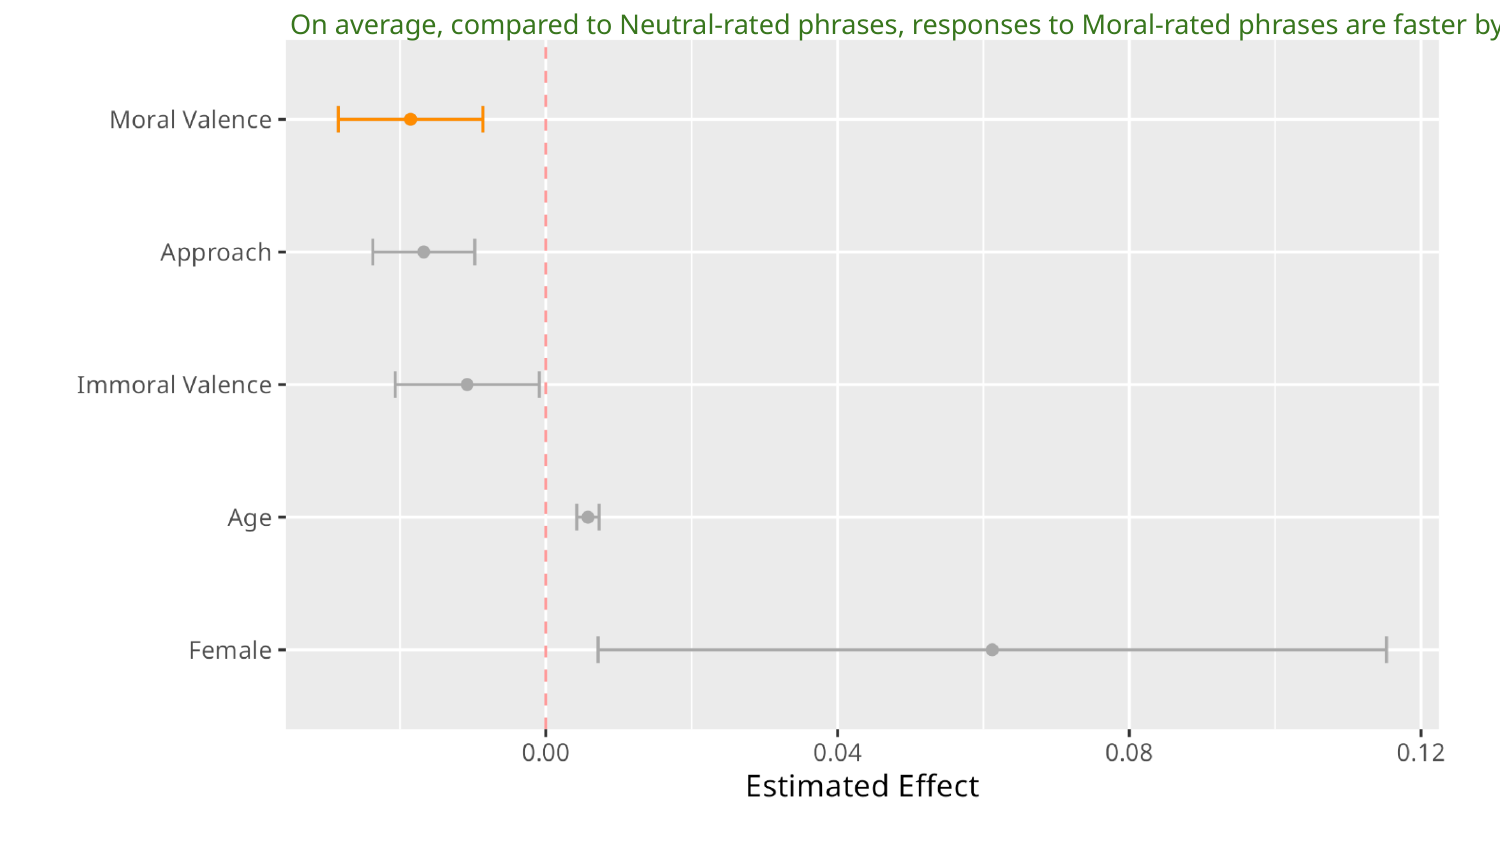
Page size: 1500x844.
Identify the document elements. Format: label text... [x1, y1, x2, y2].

text_box On average, compared to Neutral-rated phrases, responses to Moral-rated phrases are faster by 1.9%. [275, 0, 1500, 55]
picture [24, 24, 1454, 819]
